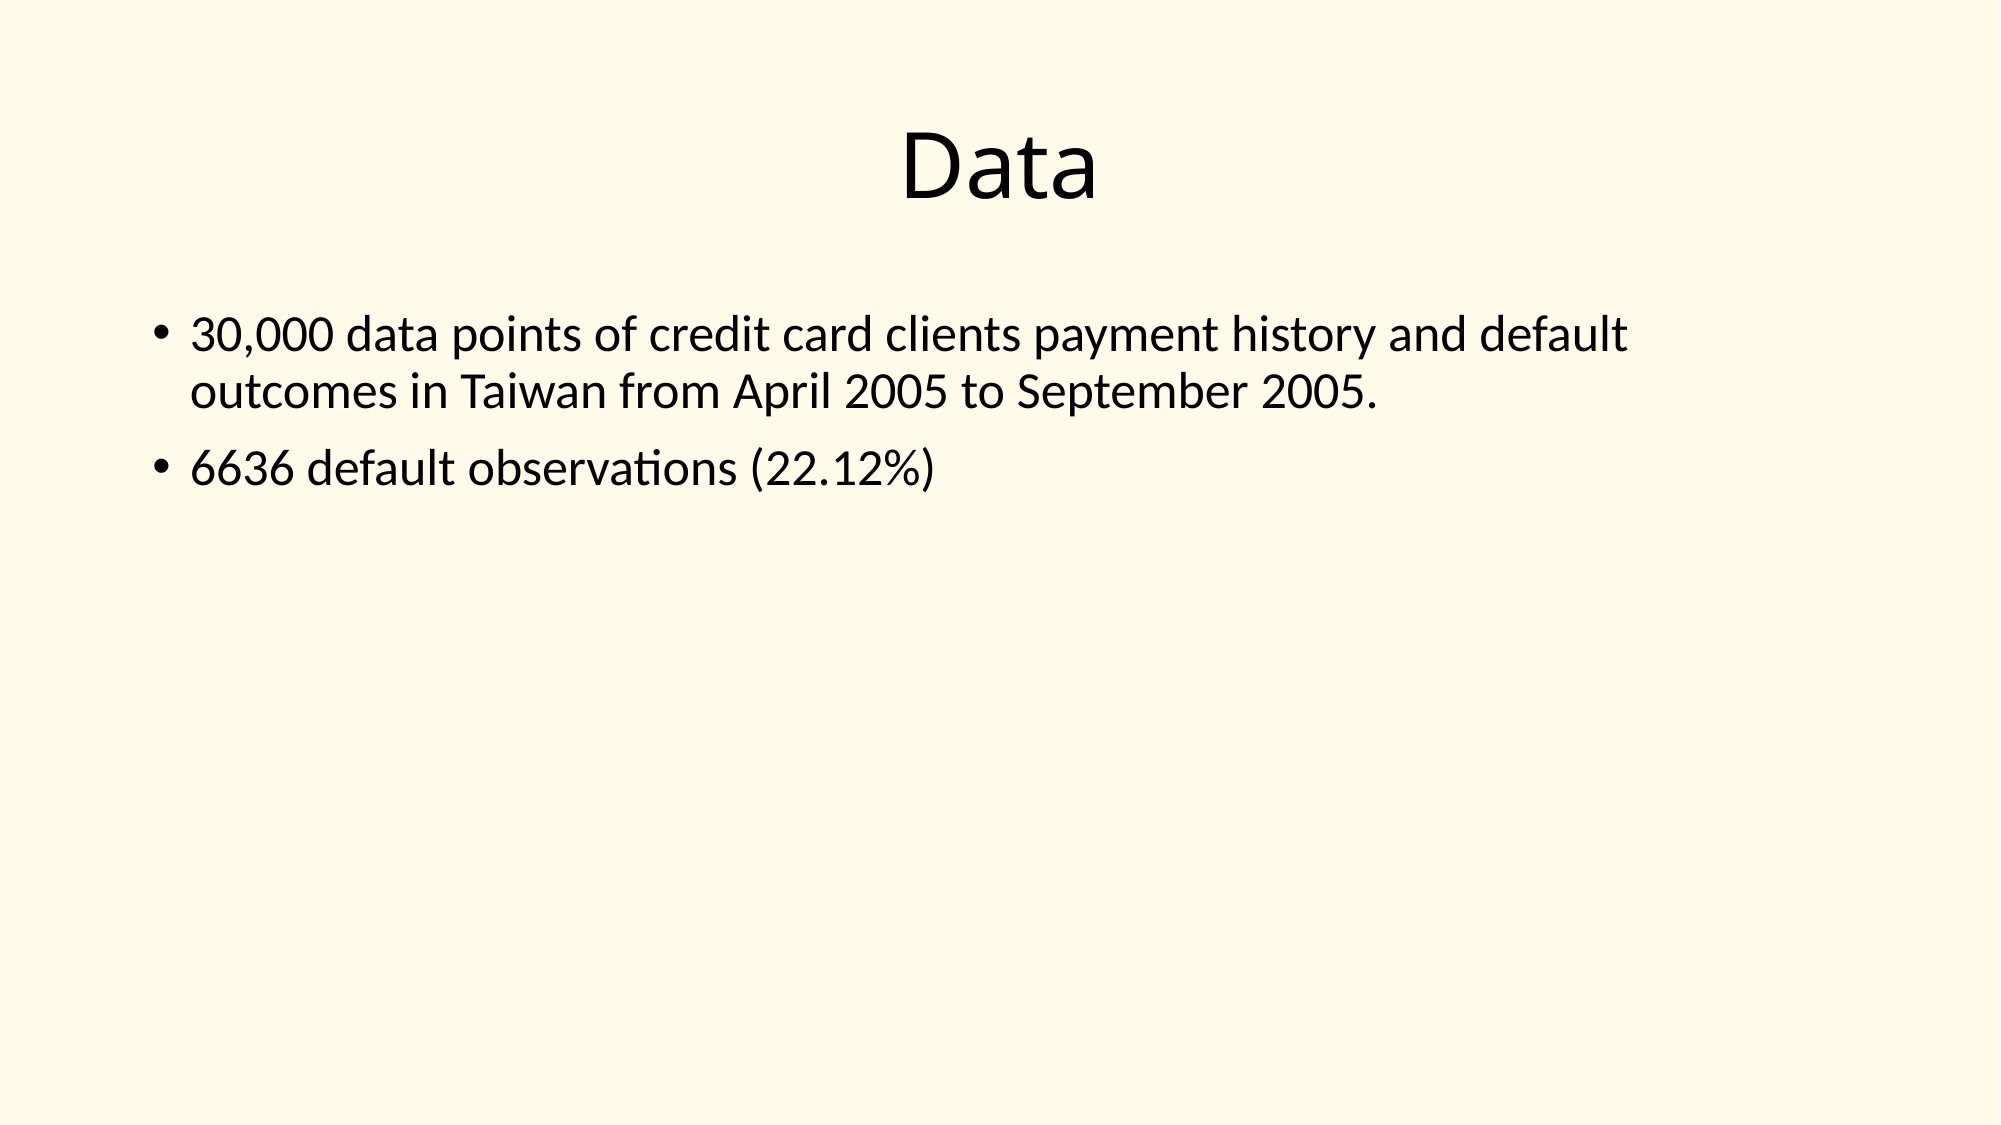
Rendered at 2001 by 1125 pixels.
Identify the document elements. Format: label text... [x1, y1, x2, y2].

title Data [137, 59, 1863, 278]
list 30,000 data points of credit card clients payment history and default outcomes in Taiwan from April 2005 to September 2005. 6636 default observations (22.12%) [137, 299, 1863, 1014]
